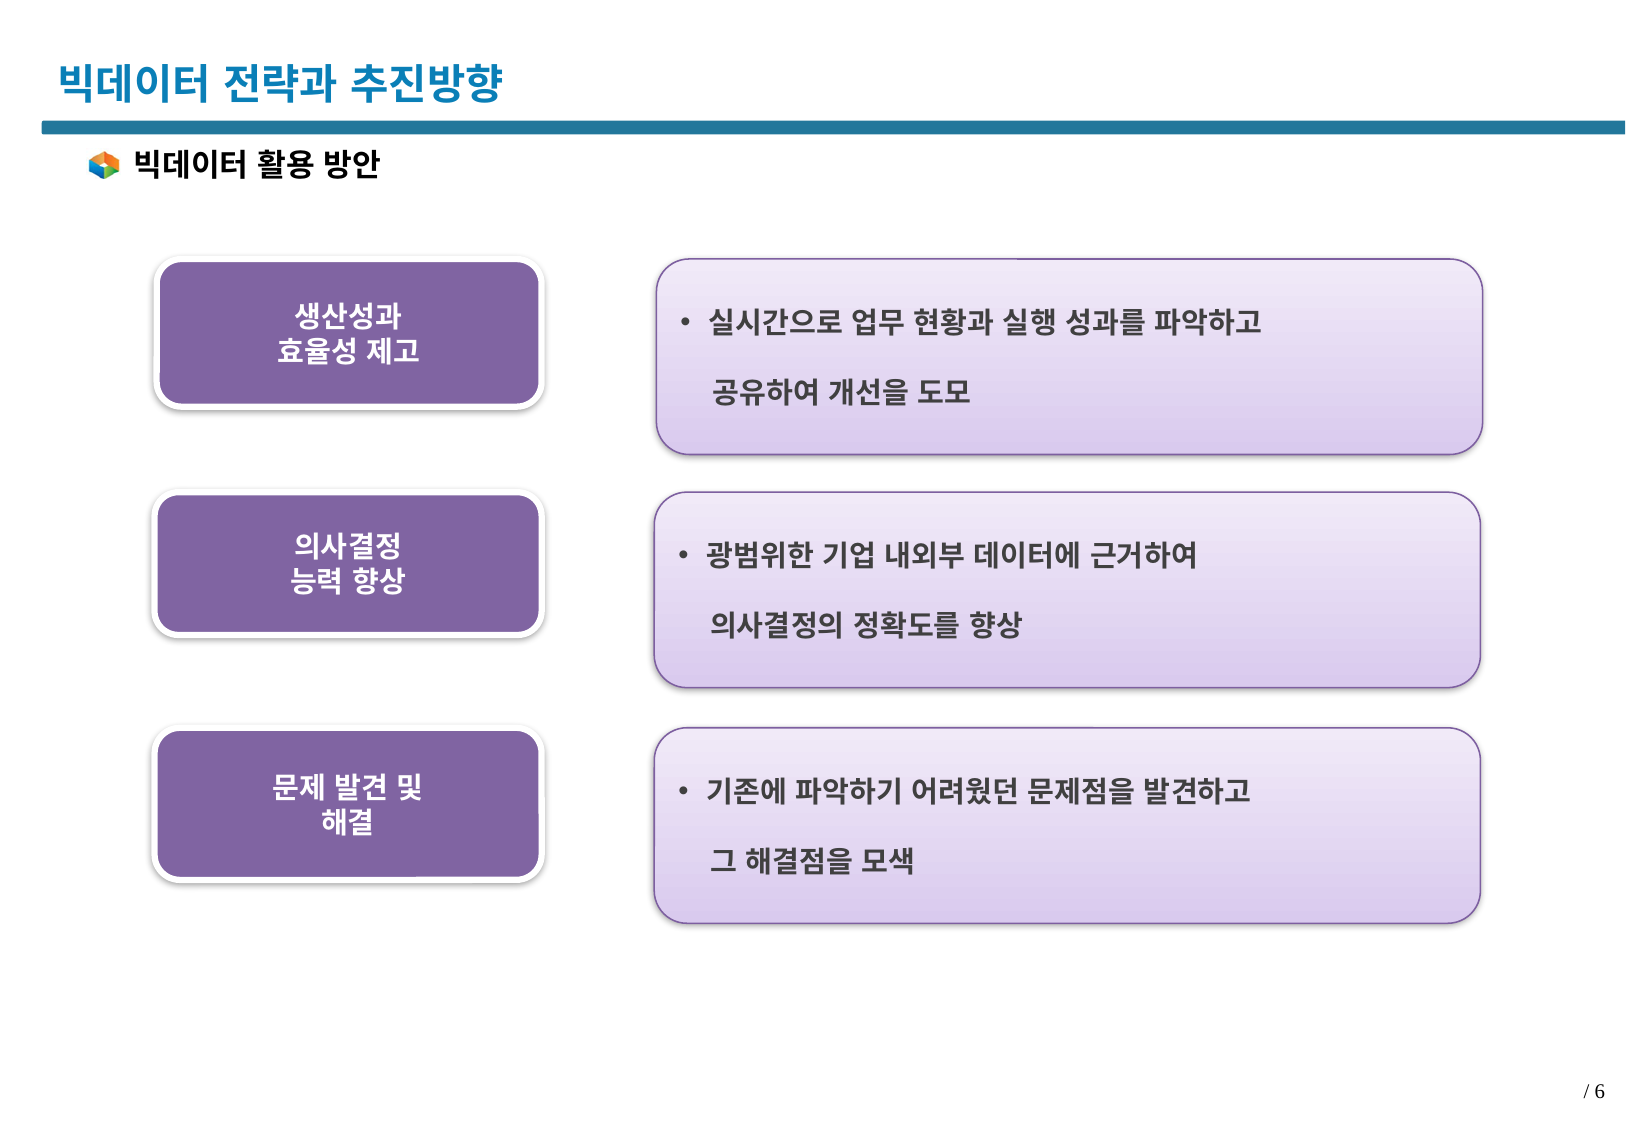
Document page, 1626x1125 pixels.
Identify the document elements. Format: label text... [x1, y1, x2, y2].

title 빅데이터 전략과 추진방향 [41, 75, 1006, 122]
text_box 생산성과 효율성 제고 [153, 255, 545, 410]
picture [86, 148, 121, 179]
text_box [0, 0, 1625, 75]
text_box 기존에 파악하기 어려웠던 문제점을 발견하고 그 해결점을 모색 [653, 726, 1482, 925]
text_box 의사결정 능력 향상 [151, 489, 545, 639]
text_box 광범위한 기업 내외부 데이터에 근거하여 의사결정의 정확도를 향상 [653, 491, 1482, 689]
slide_number / 6 [1245, 1070, 1625, 1106]
text_box 문제 발견 및 해결 [151, 724, 545, 884]
text_box 실시간으로 업무 현황과 실행 성과를 파악하고 공유하여 개선을 도모 [655, 258, 1484, 456]
text_box 빅데이터 활용 방안 [86, 145, 1157, 183]
